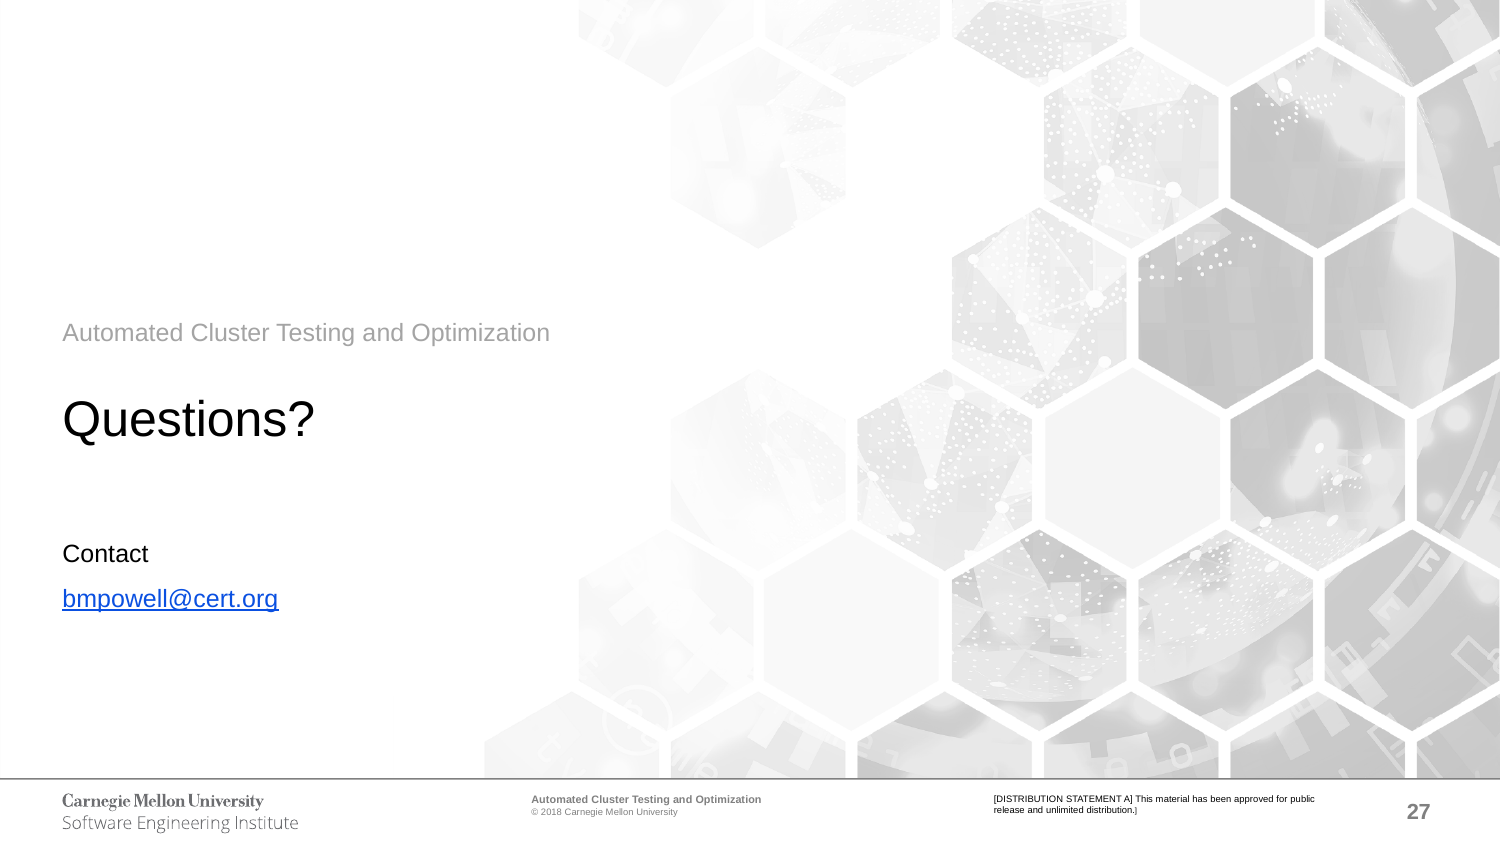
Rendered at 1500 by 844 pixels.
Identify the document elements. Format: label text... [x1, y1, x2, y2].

list Questions? Contact bmpowell@cert.org [62, 386, 850, 444]
title Automated Cluster Testing and Optimization [62, 311, 850, 347]
picture [0, 0, 1500, 778]
